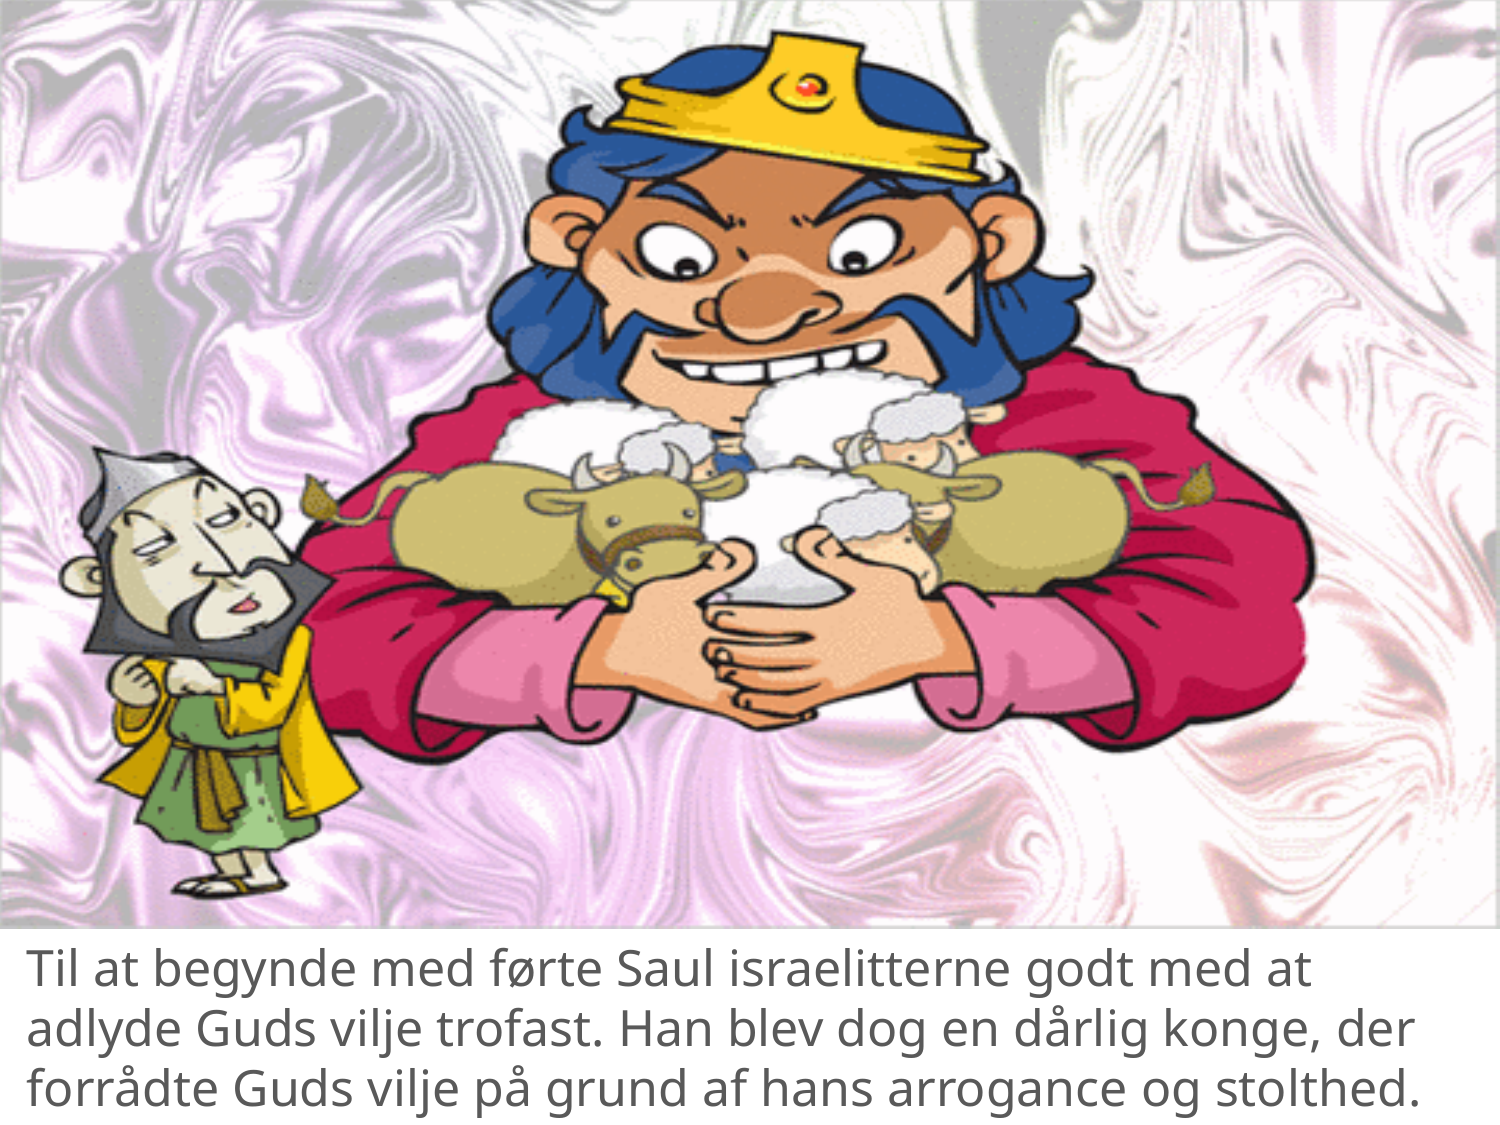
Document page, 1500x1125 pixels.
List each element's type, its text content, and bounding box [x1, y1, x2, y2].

text_box Til at begynde med førte Saul israelitterne godt med at adlyde Guds vilje trofast. Han blev dog en dårlig konge, der forrådte Guds vilje på grund af hans arrogance og stolthed. [11, 937, 1483, 1124]
picture [0, 0, 1500, 929]
